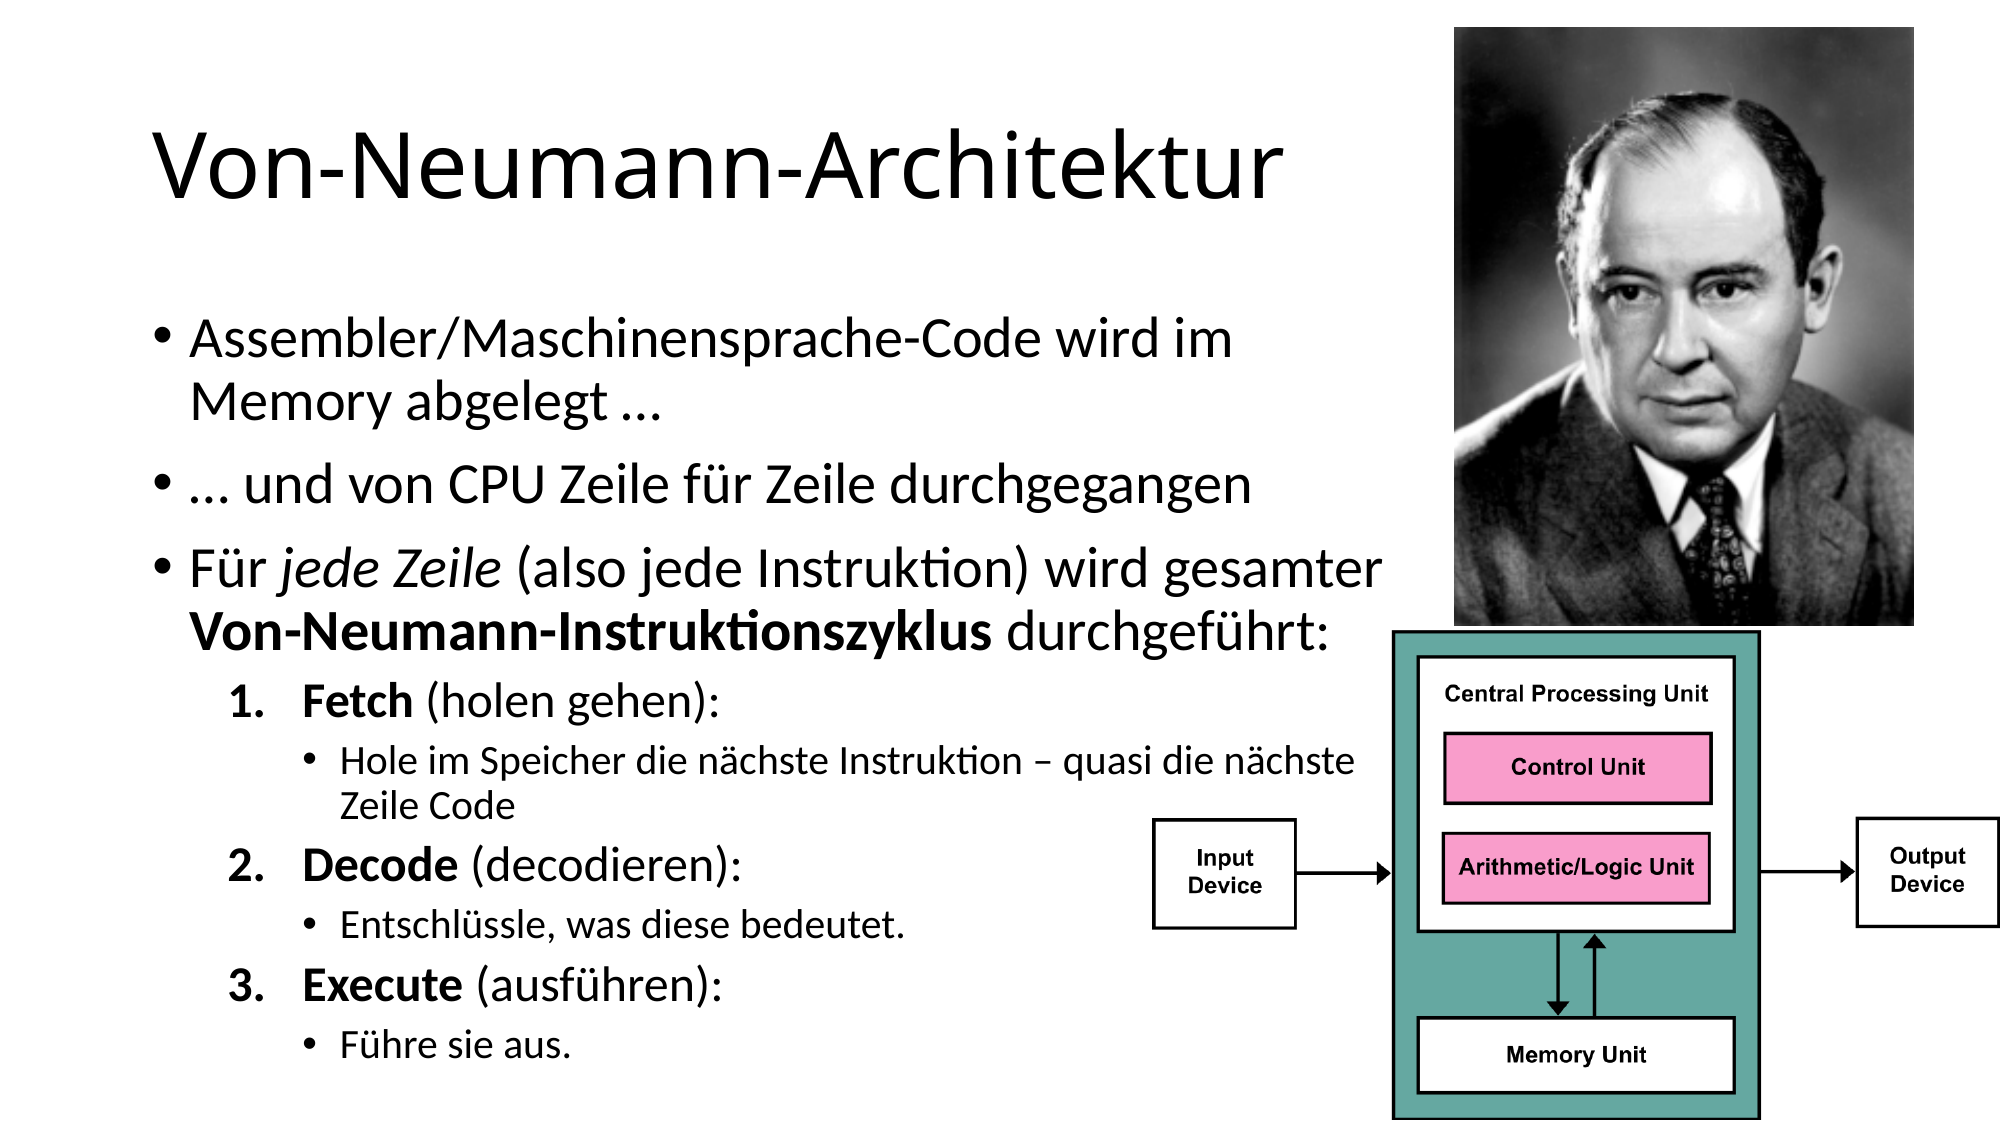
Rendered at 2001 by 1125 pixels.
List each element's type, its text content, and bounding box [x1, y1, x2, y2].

picture [1152, 629, 2000, 1120]
picture [1454, 27, 1914, 626]
list Assembler/Maschinensprache-Code wird im Memory abgelegt … … und von CPU Zeile für Zeile durchgegangen Für jede Zeile (also jede Instruktion) wird gesamter Von-Neumann-Instruktionszyklus durchgeführt: Fetch (holen gehen): Hole im Speicher die nächste Instruktion – quasi die nächste Zeile Code Decode (decodieren): Entschlüssle, was diese bedeutet. Execute (ausführen): Führe sie aus. [137, 299, 1441, 1098]
title Von-Neumann-Architektur [137, 59, 1454, 278]
